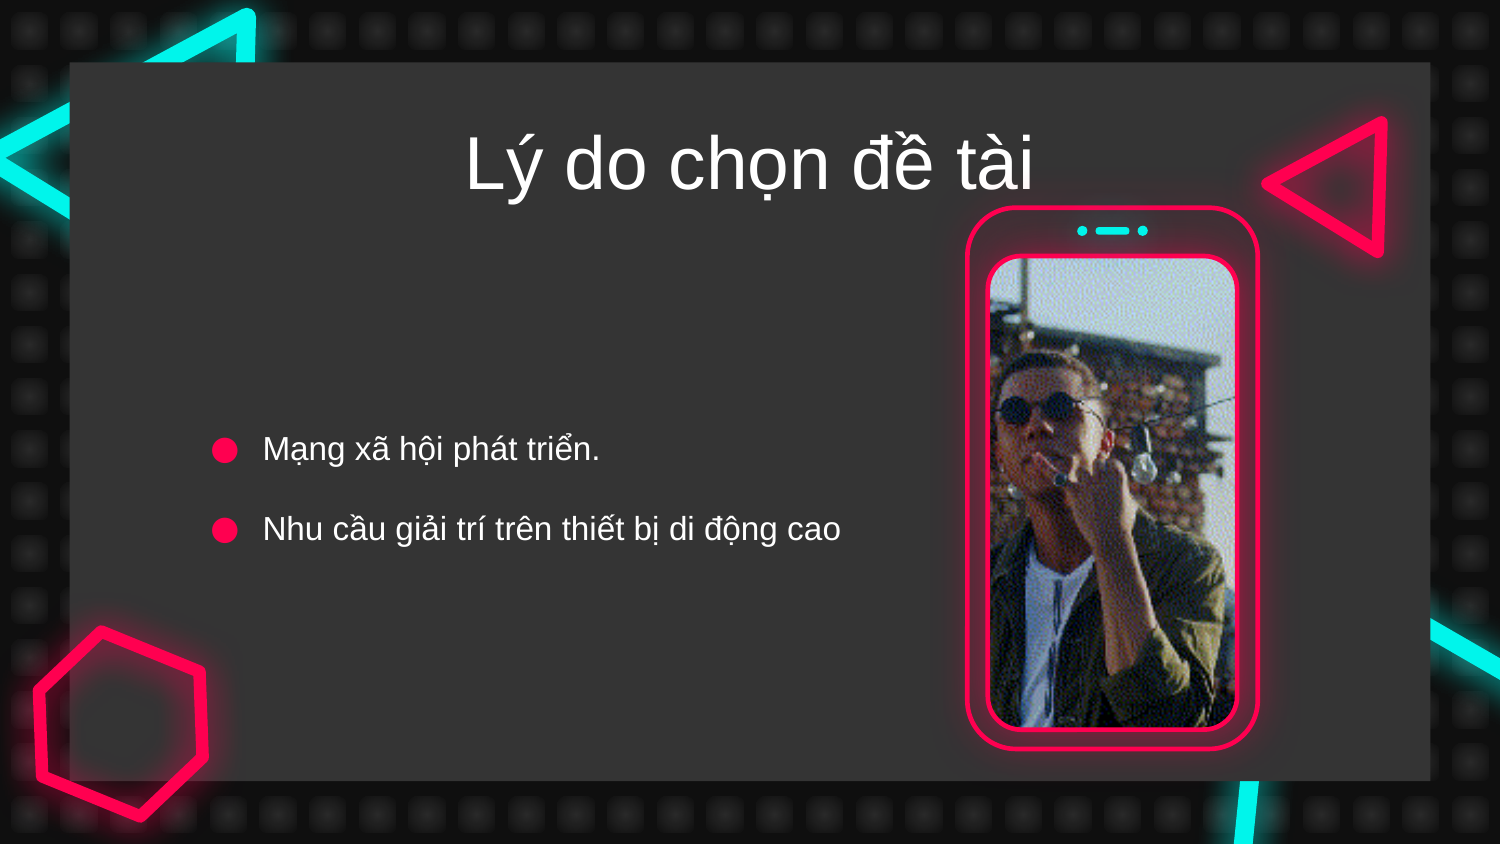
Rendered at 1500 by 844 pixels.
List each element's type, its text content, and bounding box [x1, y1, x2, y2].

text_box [967, 207, 1258, 750]
title Lý do chọn đề tài [387, 112, 1113, 208]
text_box [38, 631, 203, 817]
text_box [1267, 122, 1382, 252]
subtitle Mạng xã hội phát triển. Nhu cầu giải trí trên thiết bị di động cao [172, 282, 878, 692]
